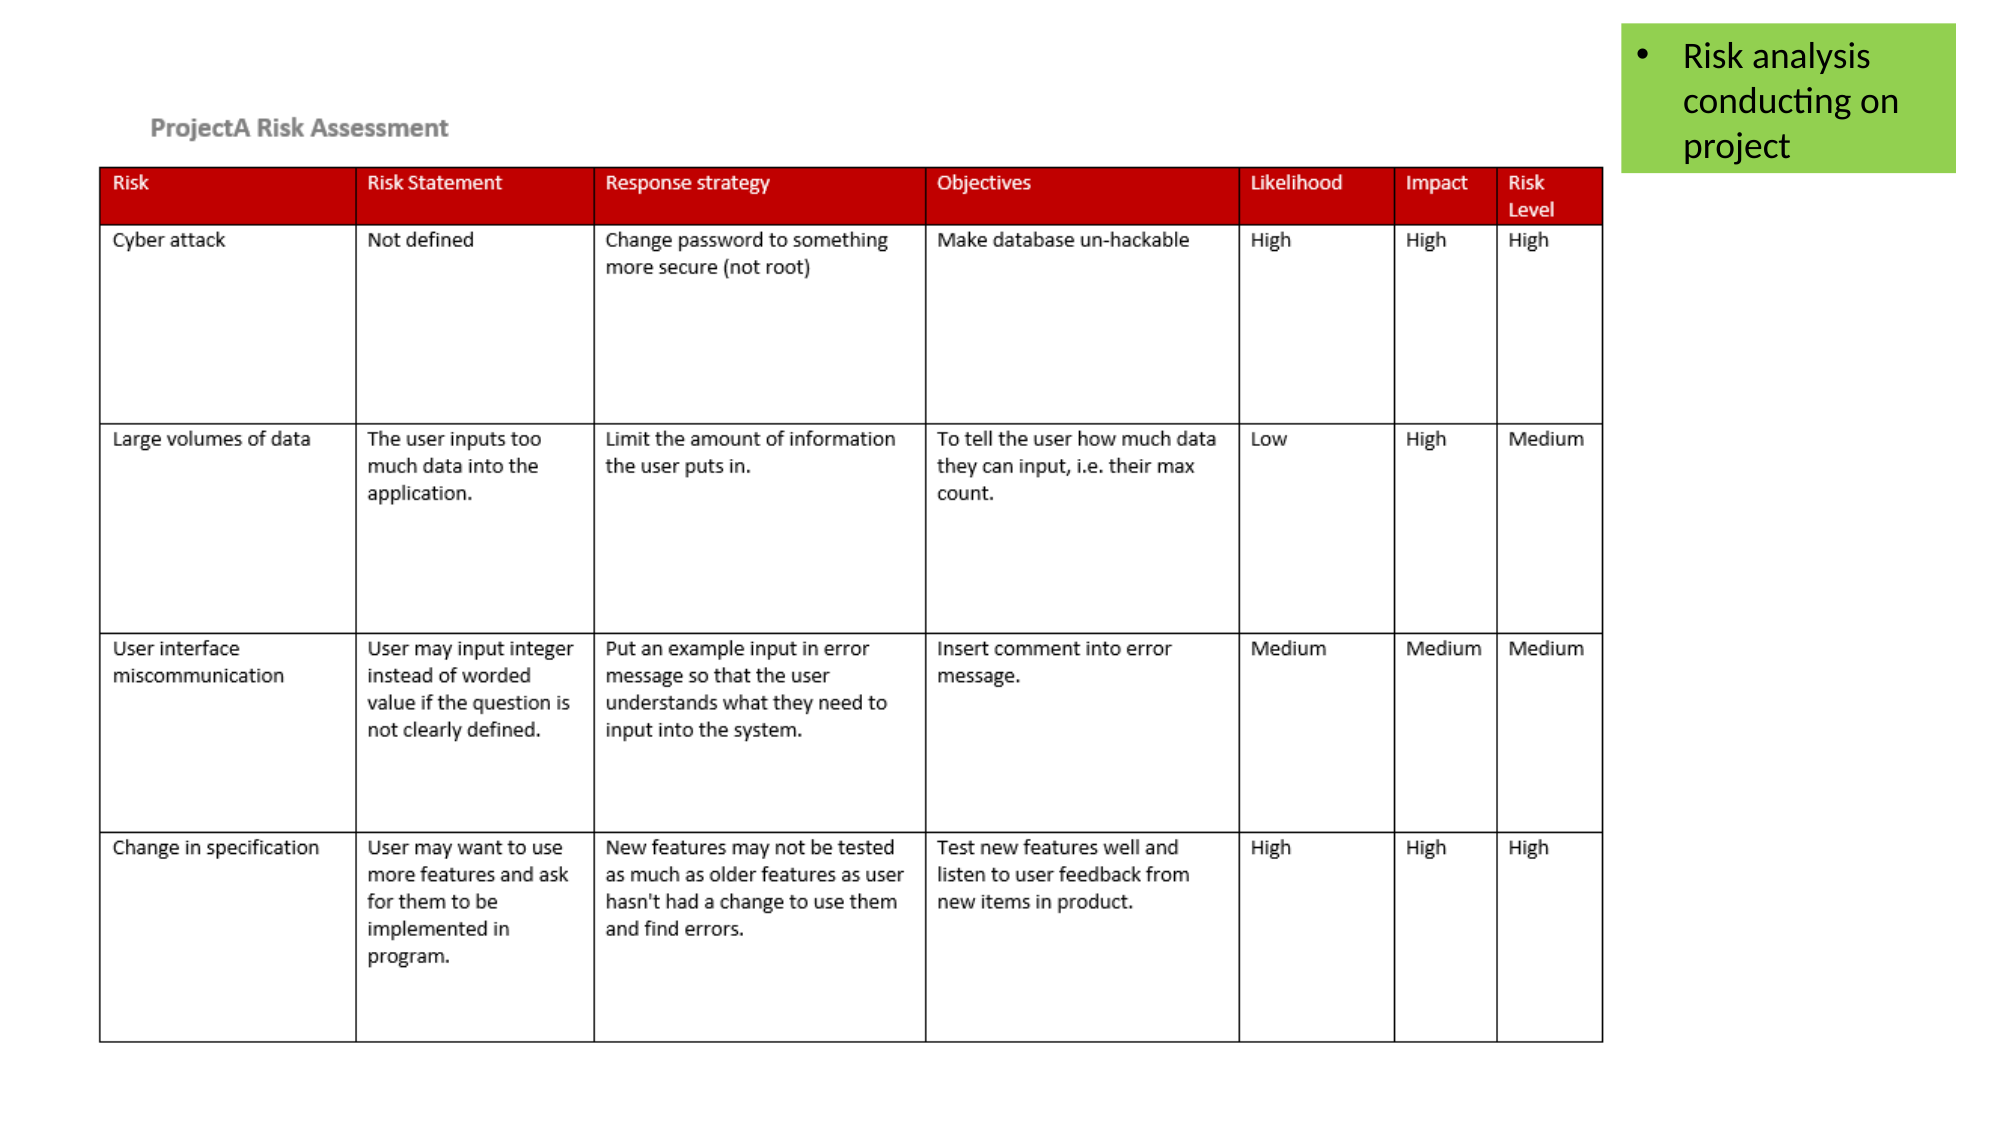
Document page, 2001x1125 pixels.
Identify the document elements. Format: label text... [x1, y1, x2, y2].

picture [23, 99, 1677, 1107]
text_box Risk analysis conducting on project [1621, 23, 1956, 174]
